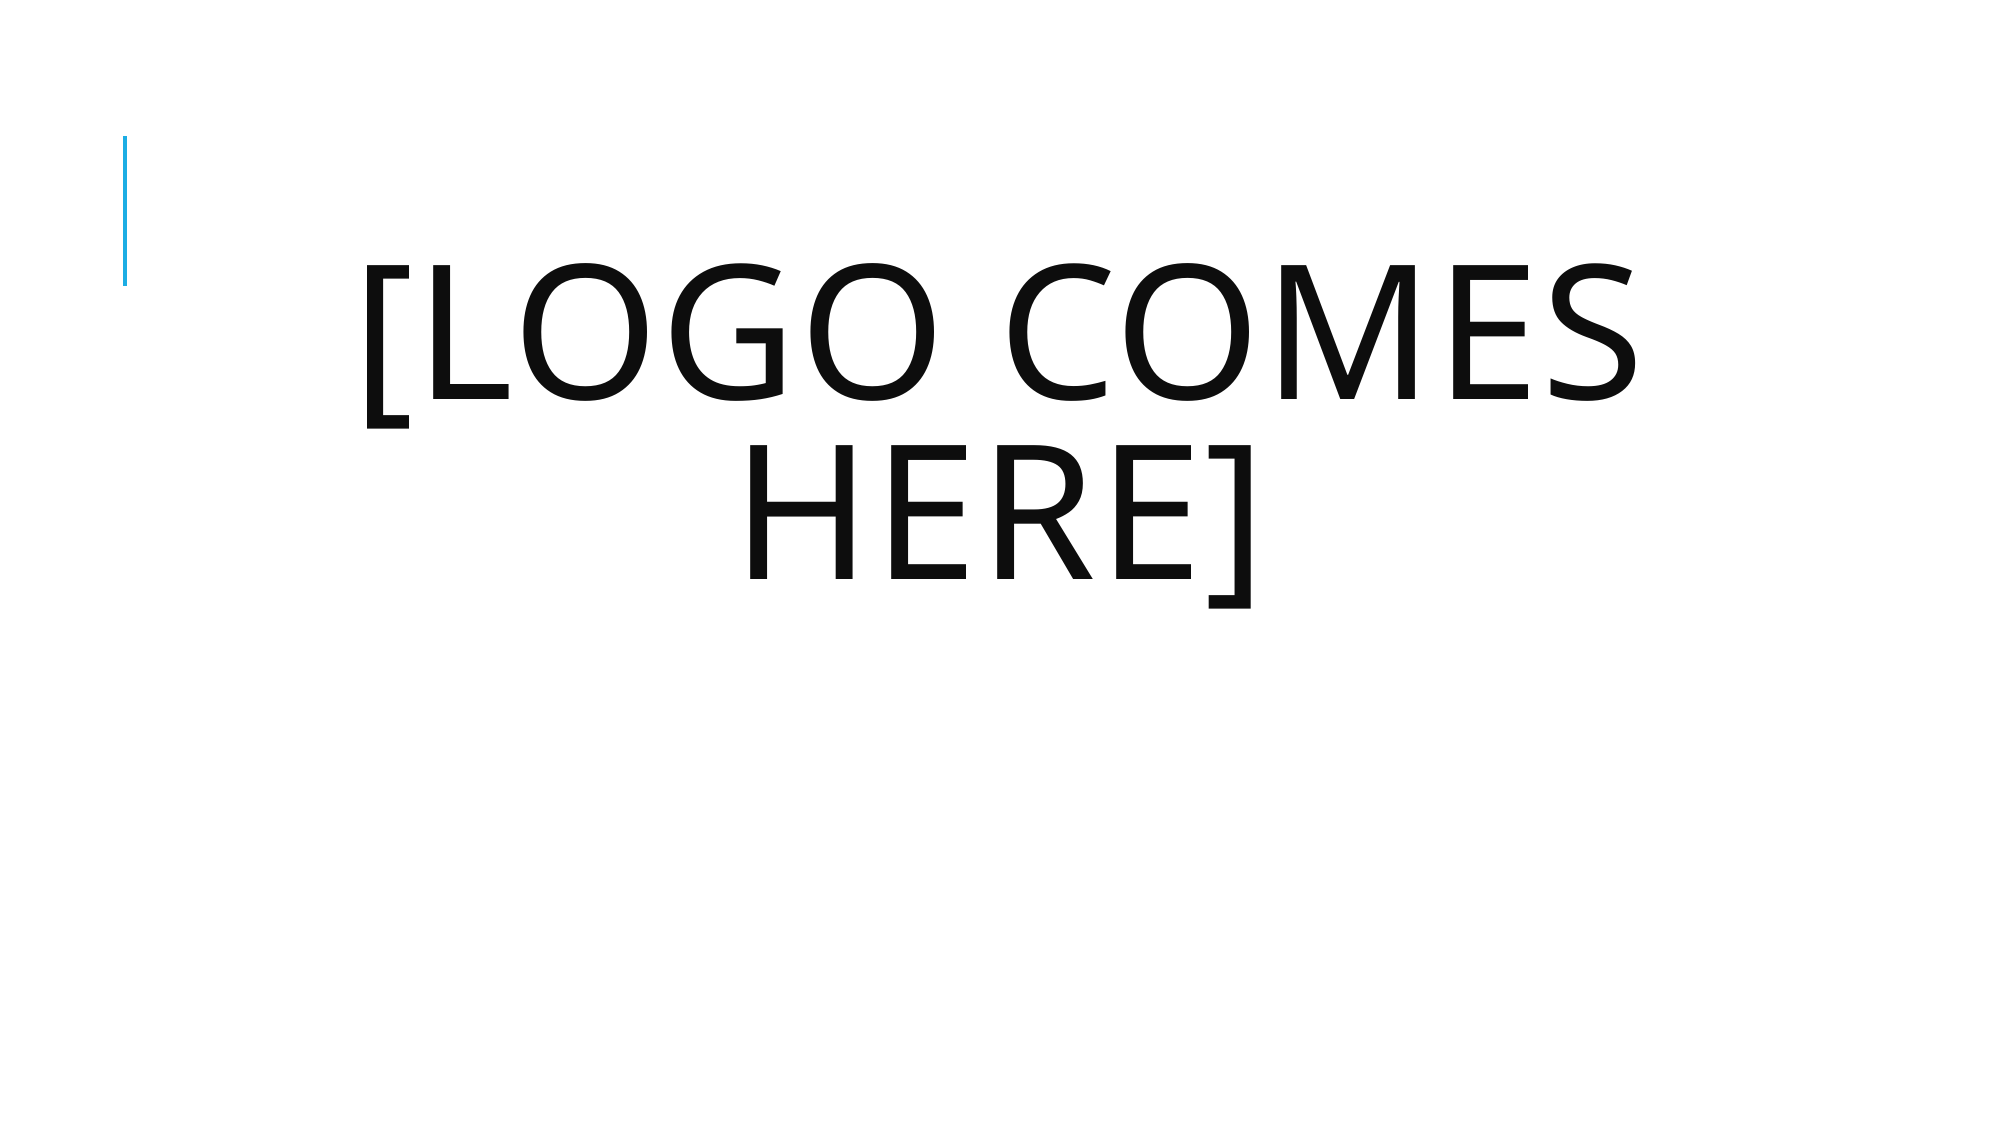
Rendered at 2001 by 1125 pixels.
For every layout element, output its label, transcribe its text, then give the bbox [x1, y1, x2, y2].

title [Logo comes here] [137, 59, 1863, 812]
